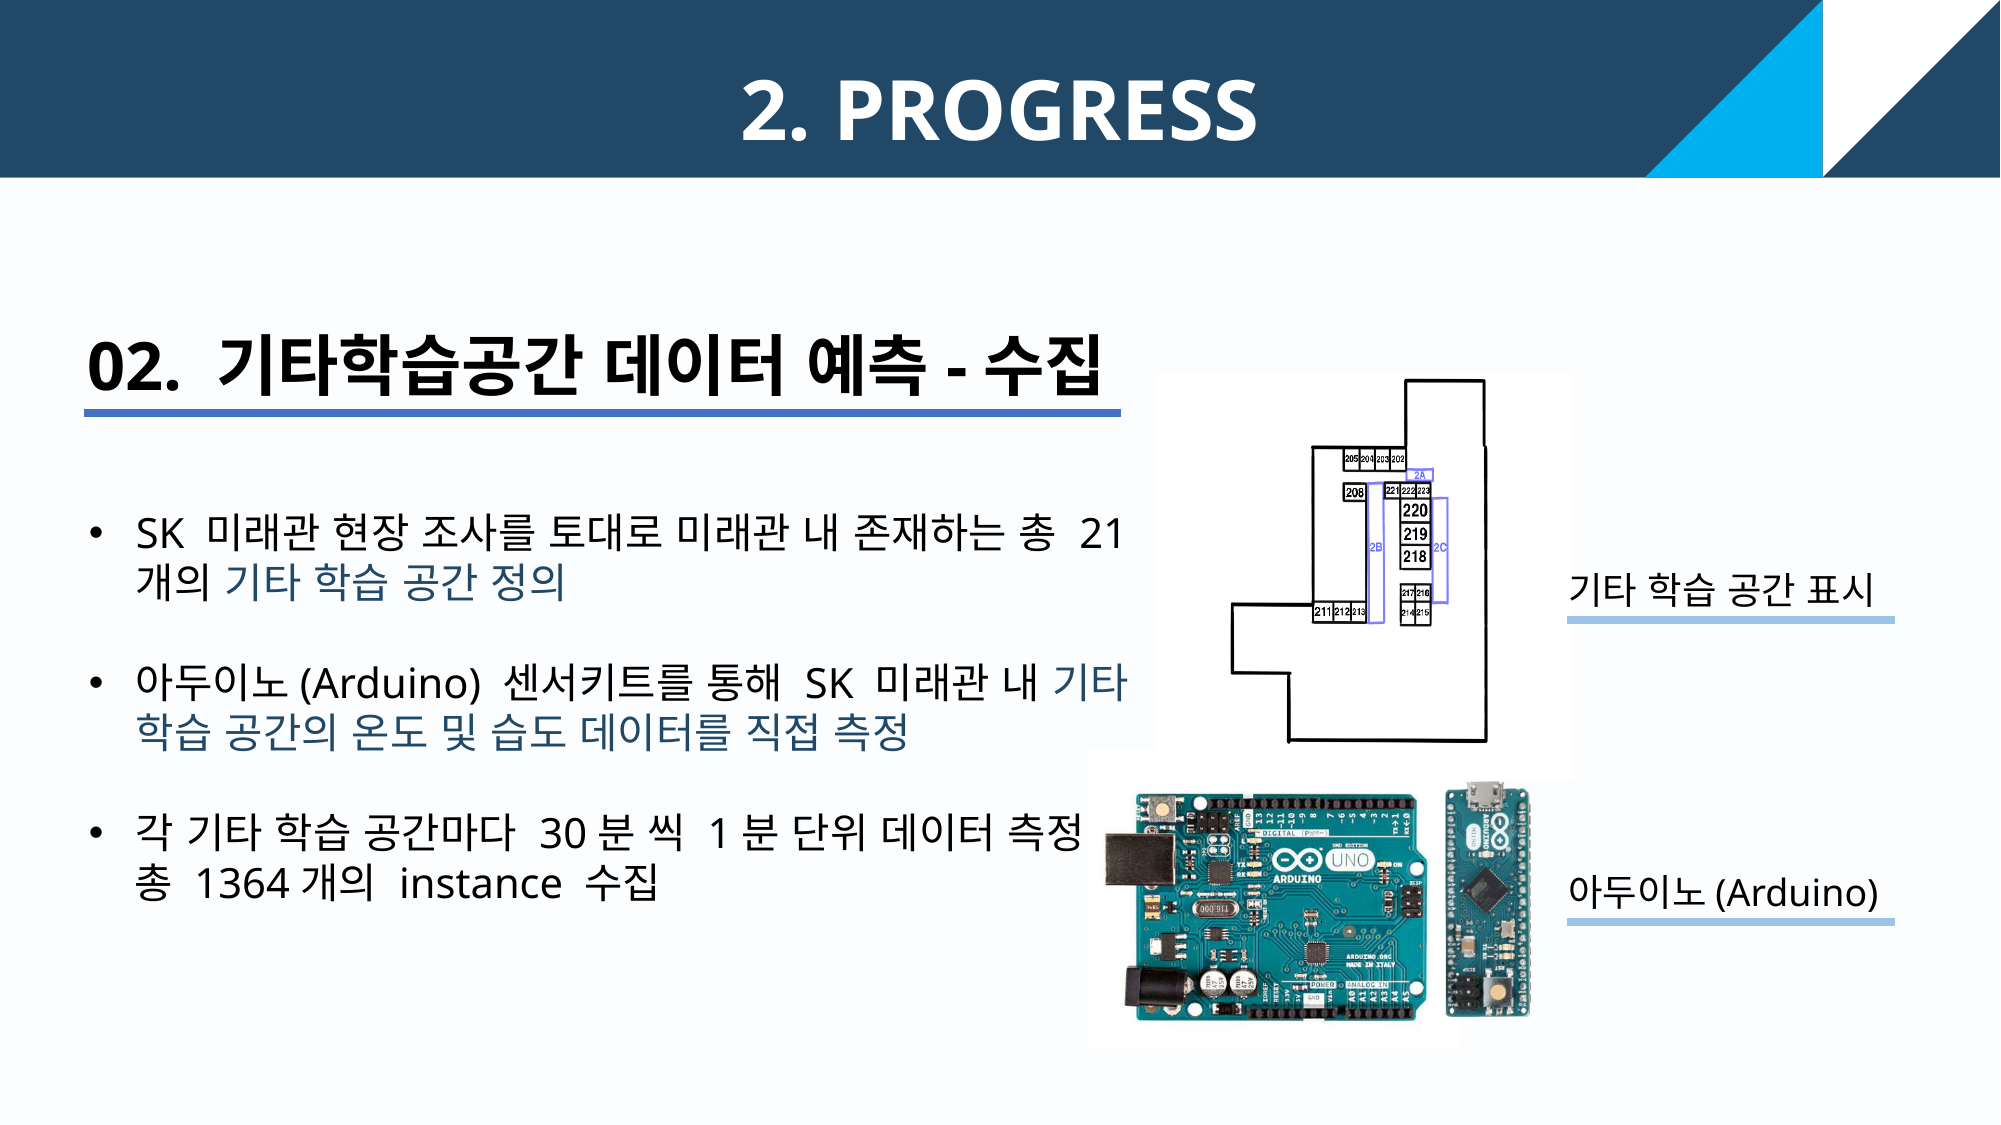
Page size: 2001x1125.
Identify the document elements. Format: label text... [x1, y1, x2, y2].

text_box 기타 학습 공간 표시 [1574, 559, 2000, 619]
text_box SK 미래관 현장 조사를 토대로 미래관 내 존재하는 총 21개의 기타 학습 공간 정의 아두이노(Arduino) 센서키트를 통해 SK 미래관 내 기타 학습 공간의 온도 및 습도 데이터를 직접 측정 각 기타 학습 공간마다 30분 씩 1분 단위 데이터 측정 총 1364개의 instance 수집 [74, 499, 1155, 960]
text_box 아두이노(Arduino) [1606, 861, 2000, 922]
list 02. 기타학습공간 데이터 예측-수집 [72, 325, 1798, 979]
text_box 2. PROGRESS [0, 0, 1644, 178]
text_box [1644, 0, 2000, 178]
picture [1087, 374, 1606, 1049]
